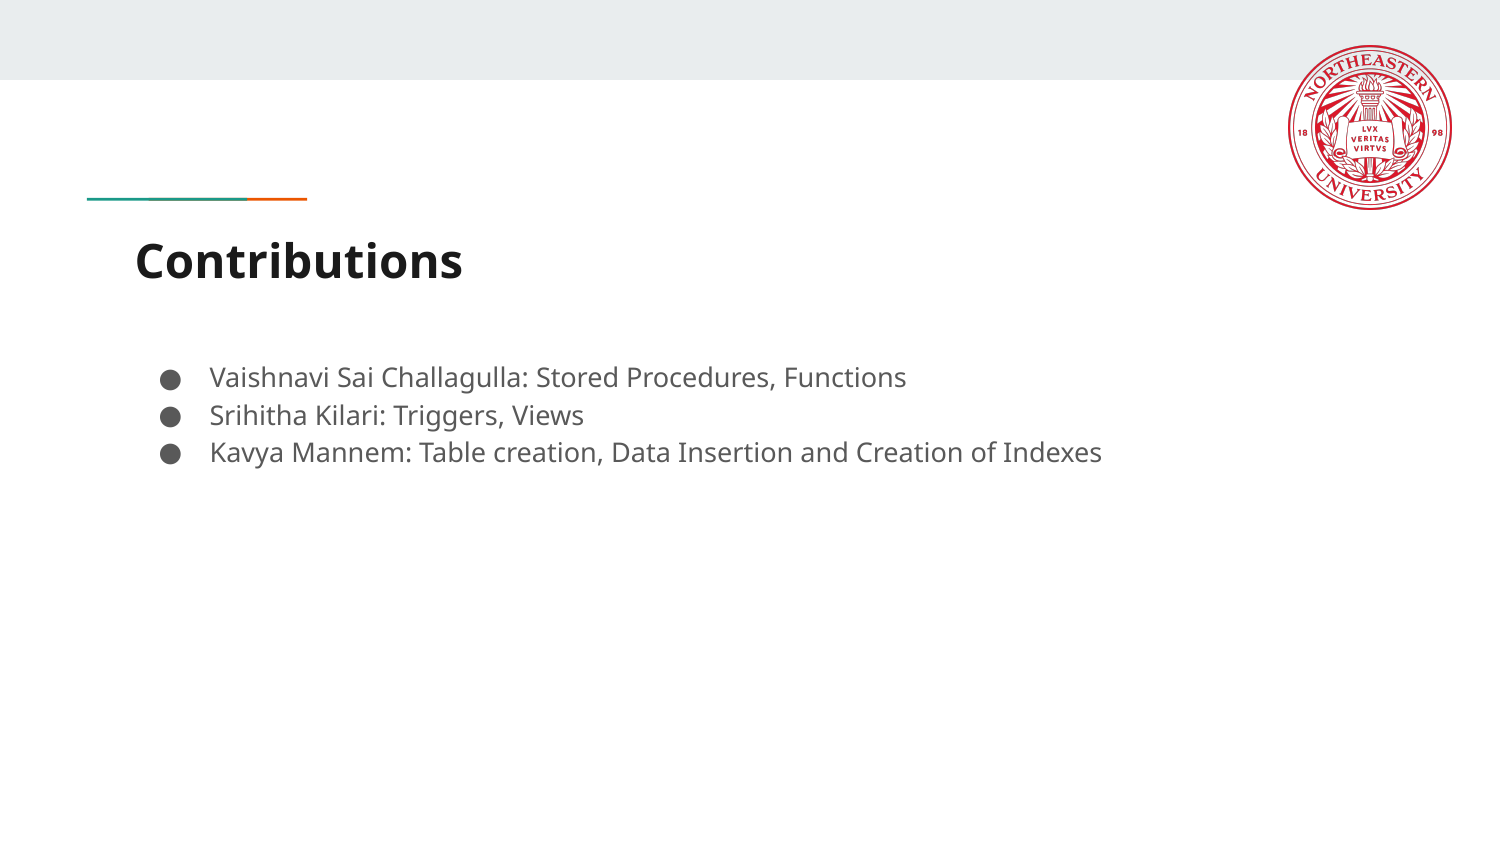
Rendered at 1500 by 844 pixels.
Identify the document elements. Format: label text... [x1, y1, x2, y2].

picture [1288, 45, 1453, 210]
list Vaishnavi Sai Challagulla: Stored Procedures, Functions Srihitha Kilari: Triggers, Views Kavya Mannem: Table creation, Data Insertion and Creation of Indexes [119, 341, 1381, 712]
title Contributions [119, 216, 1381, 305]
